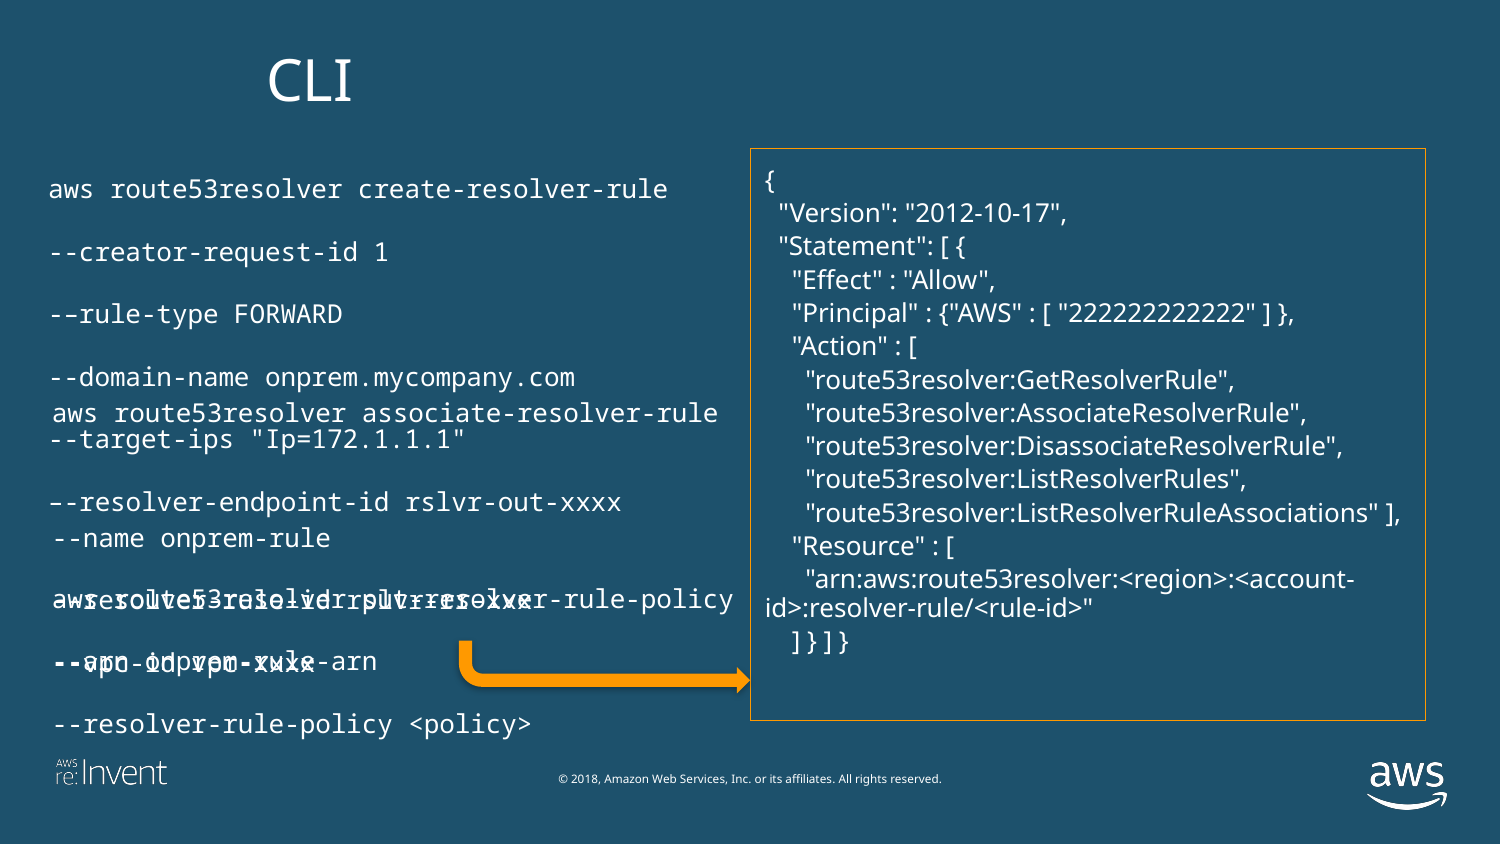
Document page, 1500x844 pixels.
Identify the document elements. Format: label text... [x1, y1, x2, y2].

text_box [458, 639, 751, 695]
picture [1367, 762, 1447, 810]
text_box aws route53resolver associate-resolver-rule --name onprem-rule --resolver-rule-id rslvr-rr-xxx --vpc-id vpc-xxxx [33, 381, 750, 504]
text_box { "Version": "2012-10-17", "Statement": [ { "Effect" : "Allow", "Principal" : {"AWS" : [ "222222222222" ] }, "Action" : [ "route53resolver:GetResolverRule", "route53resolver:AssociateResolverRule", "route53resolver:DisassociateResolverRule", "route53resolver:ListResolverRules", "route53resolver:ListResolverRuleAssociations" ], "Resource" : [ "arn:aws:route53resolver:<region>:<account-id>:resolver-rule/<rule-id>" ] } ] } [750, 148, 1426, 721]
title Sample CLI Commands [33, 35, 1500, 147]
text_box aws route53resolver put-resolver-rule-policy --arn onprem-rule-arn --resolver-rule-policy <policy> [33, 504, 1000, 844]
list aws route53resolver create-resolver-rule --creator-request-id 1 -–rule-type FORWARD --domain-name onprem.mycompany.com --target-ips "Ip=172.1.1.1" –-resolver-endpoint-id rslvr-out-xxxx [33, 165, 737, 381]
